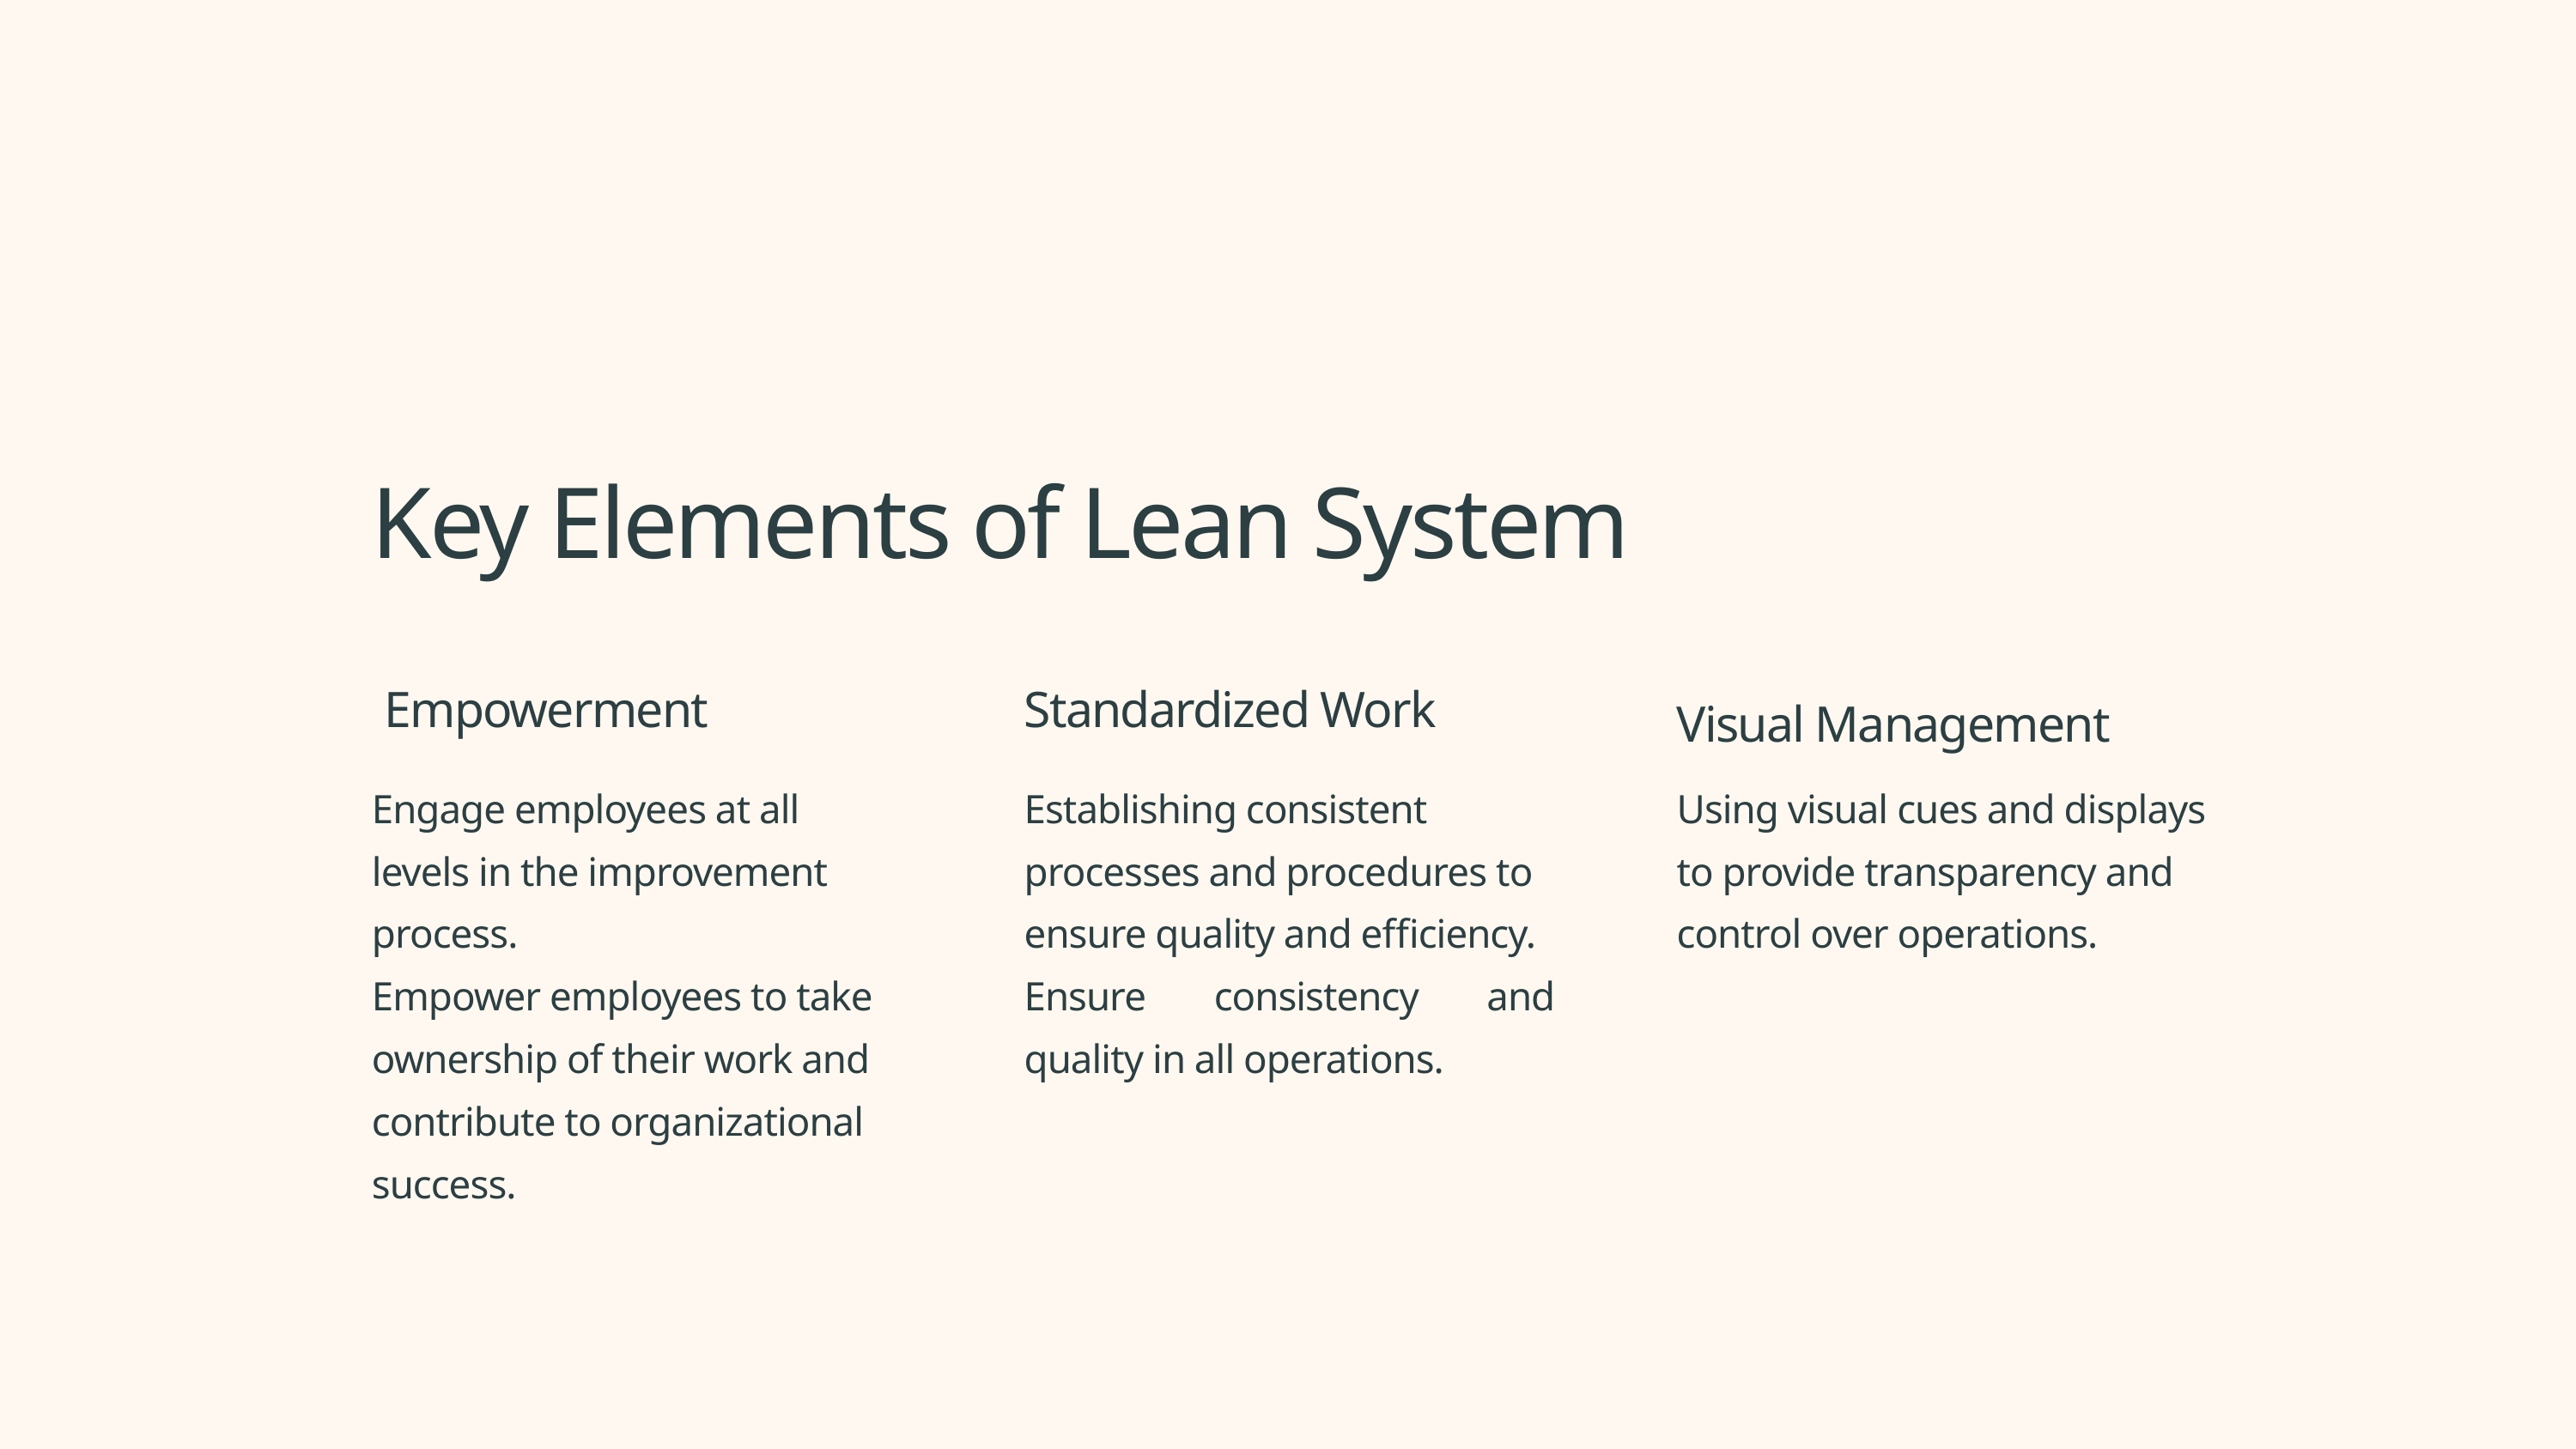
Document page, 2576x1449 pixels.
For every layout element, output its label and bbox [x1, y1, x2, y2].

text_box [0, 0, 2576, 1449]
